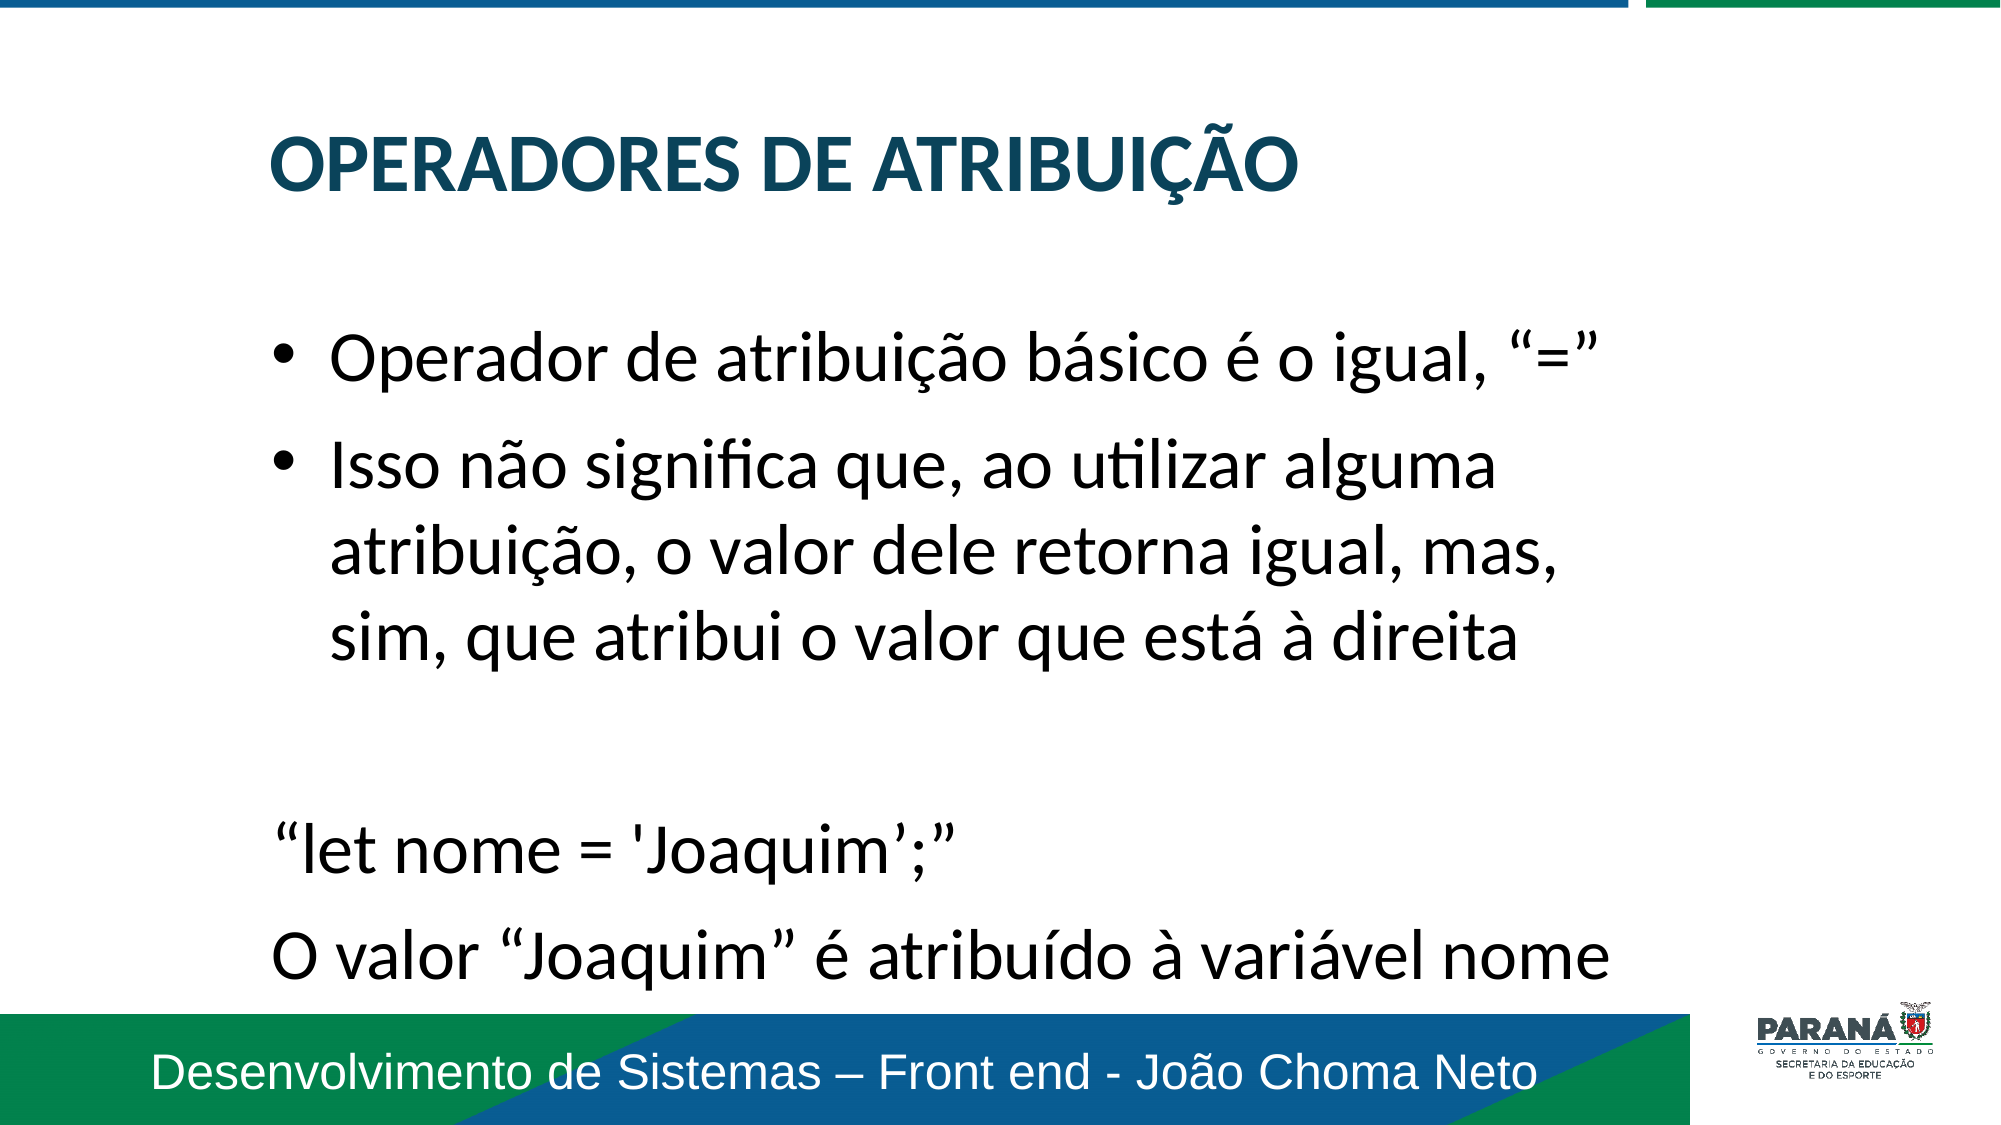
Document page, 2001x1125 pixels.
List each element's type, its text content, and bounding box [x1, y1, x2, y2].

picture [0, 1014, 1690, 1125]
list Operador de atribuição básico é o igual, “=” Isso não significa que, ao utilizar alguma atribuição, o valor dele retorna igual, mas, sim, que atribui o valor que está à direita “let nome = 'Joaquim’;” O valor “Joaquim” é atribuído à variável nome [217, 302, 1677, 1014]
picture [1757, 1002, 1933, 1081]
list OPERADORES DE ATRIBUIÇÃO [217, 111, 1637, 249]
